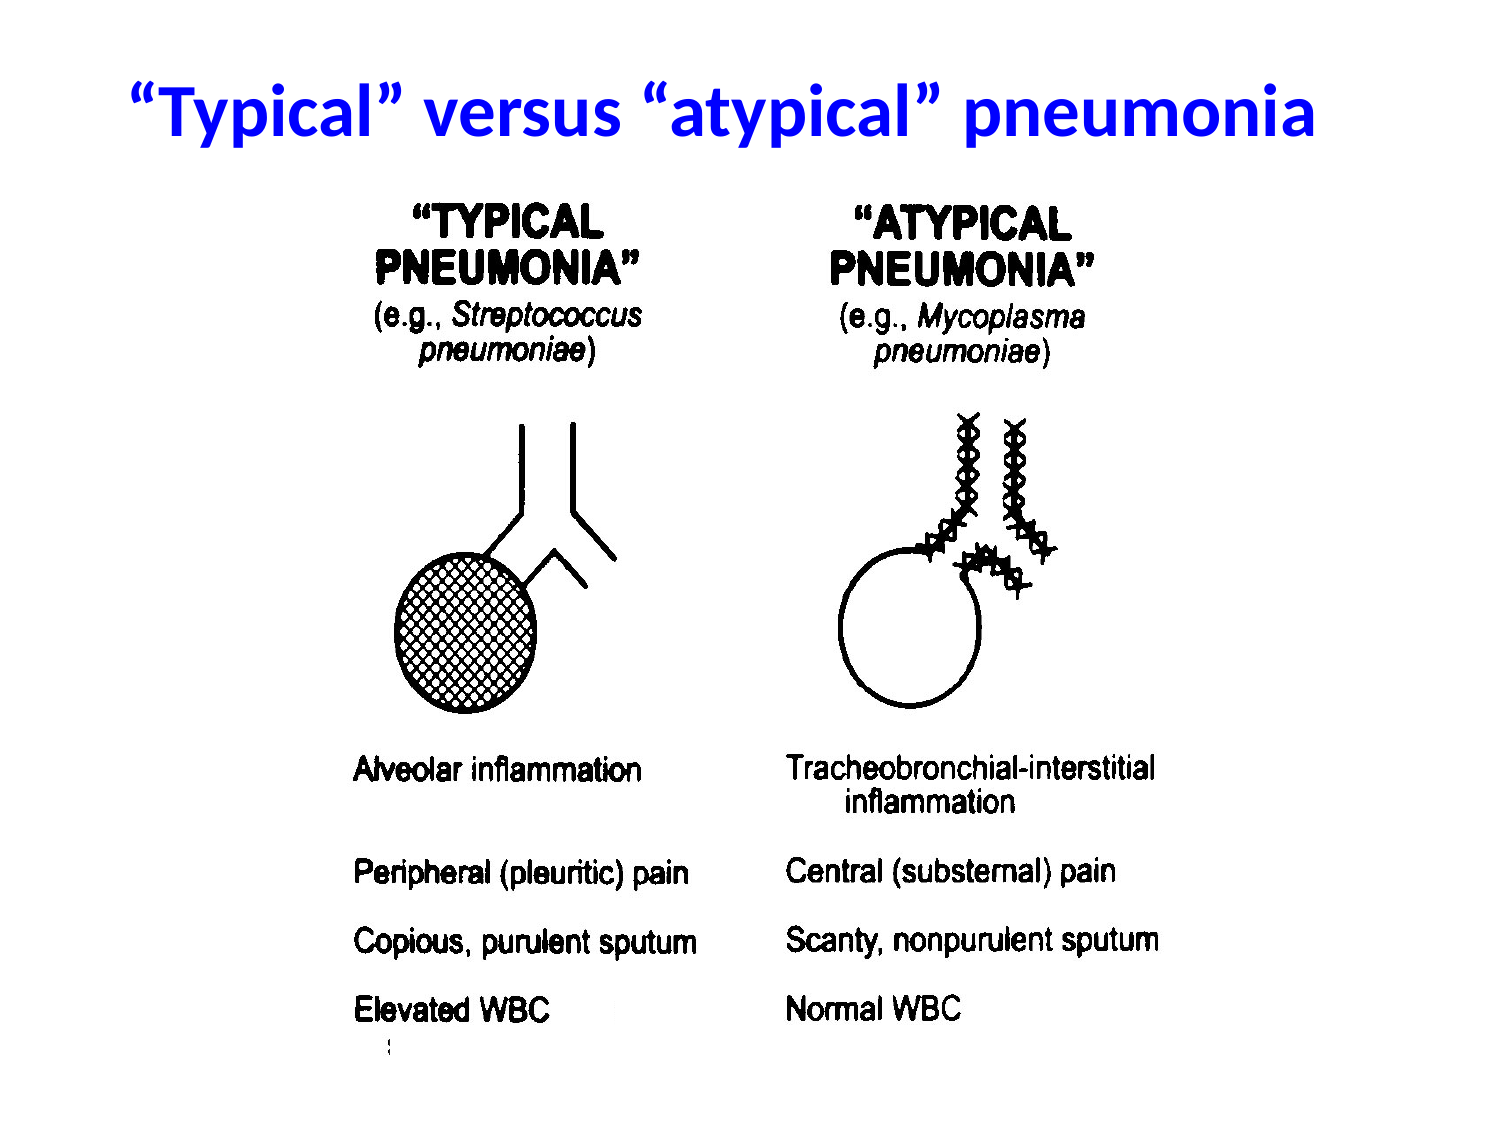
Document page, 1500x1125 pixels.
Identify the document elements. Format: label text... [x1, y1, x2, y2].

title “Typical” versus “atypical” pneumonia [5, 12, 1439, 200]
picture [234, 201, 1238, 1078]
